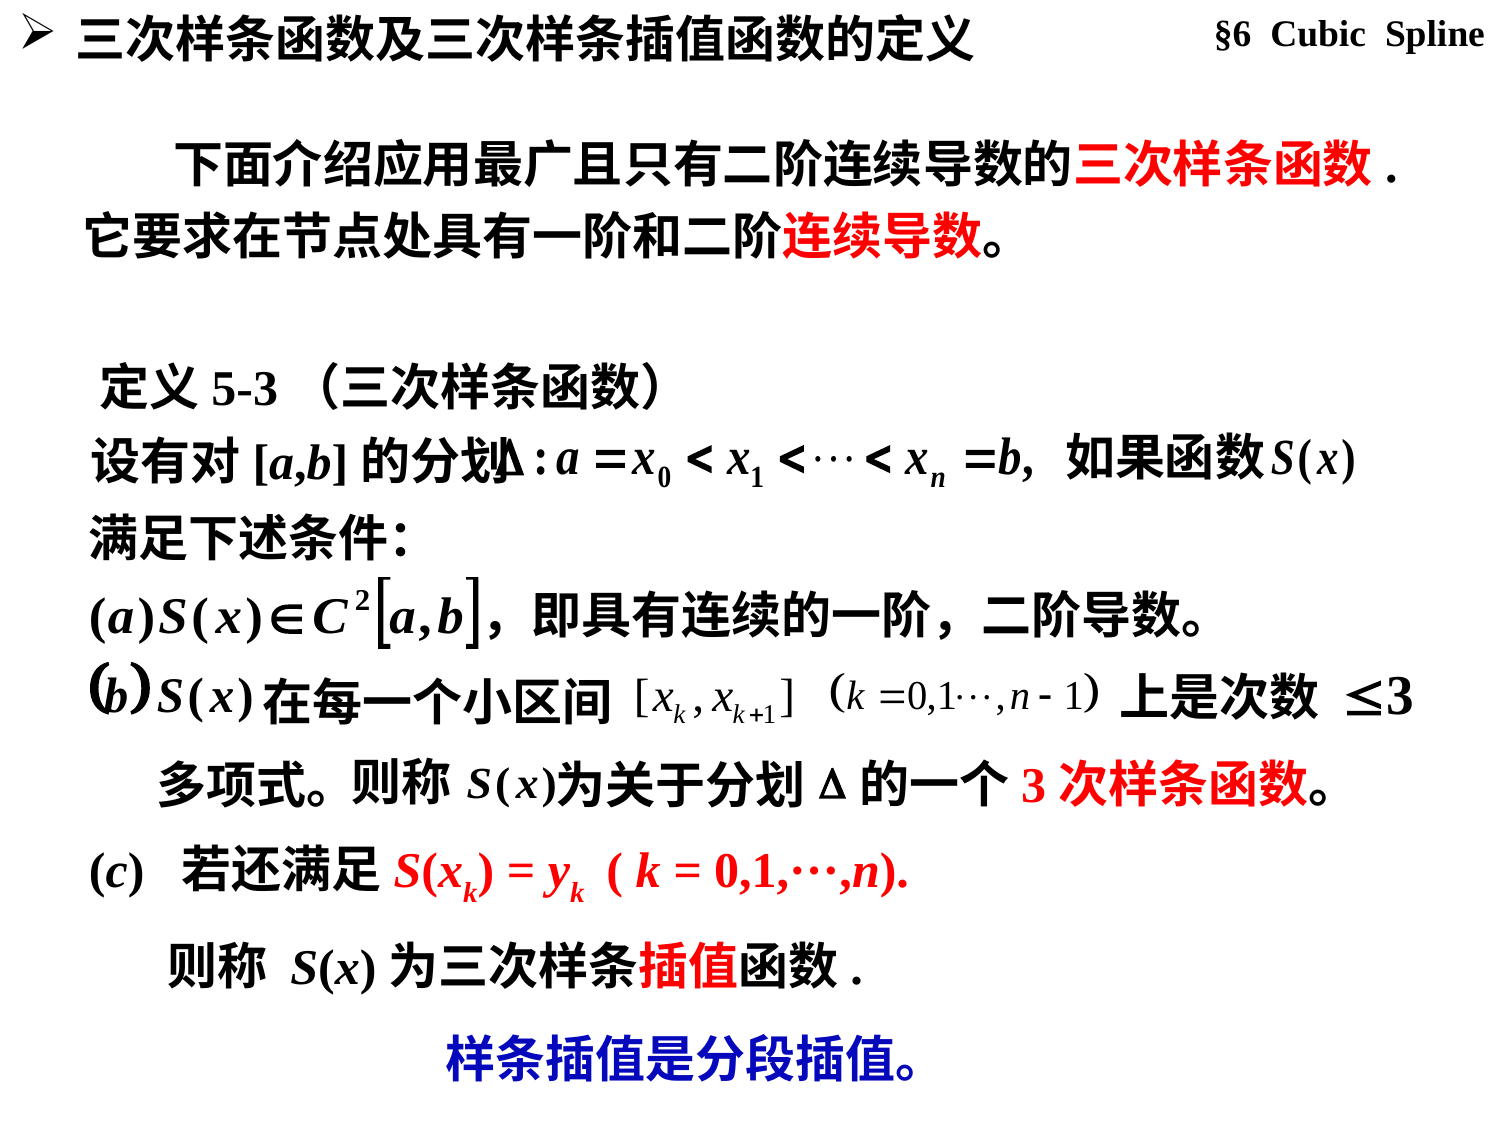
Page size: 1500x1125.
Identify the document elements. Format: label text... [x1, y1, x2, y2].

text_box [0, 417, 1423, 501]
text_box §6 Cubic Spline [1124, 0, 1500, 63]
text_box ，即具有连续的一阶，二阶导数。 [466, 575, 1388, 651]
text_box 样条插值是分段插值。 [431, 1020, 975, 1096]
text_box 的一个3次样条函数。 [1013, 745, 1400, 820]
text_box (c) 若还满足S(xk) = yk ( k = 0,1,···,n). 则称 S(x)为三次样条插值函数. [61, 830, 1418, 1002]
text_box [82, 577, 485, 656]
text_box 满足下述条件： [74, 501, 718, 575]
text_box 下面介绍应用最广且只有二阶连续导数的三次样条函数. 它要求在节点处具有一阶和二阶连续导数。 [67, 98, 1414, 287]
text_box 定义5-3（三次样条函数） [0, 348, 922, 417]
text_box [336, 742, 1013, 822]
text_box 三次样条函数及三次样条插值函数的定义 [3, 0, 1013, 75]
text_box 多项式。 [141, 745, 336, 821]
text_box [82, 658, 1483, 738]
